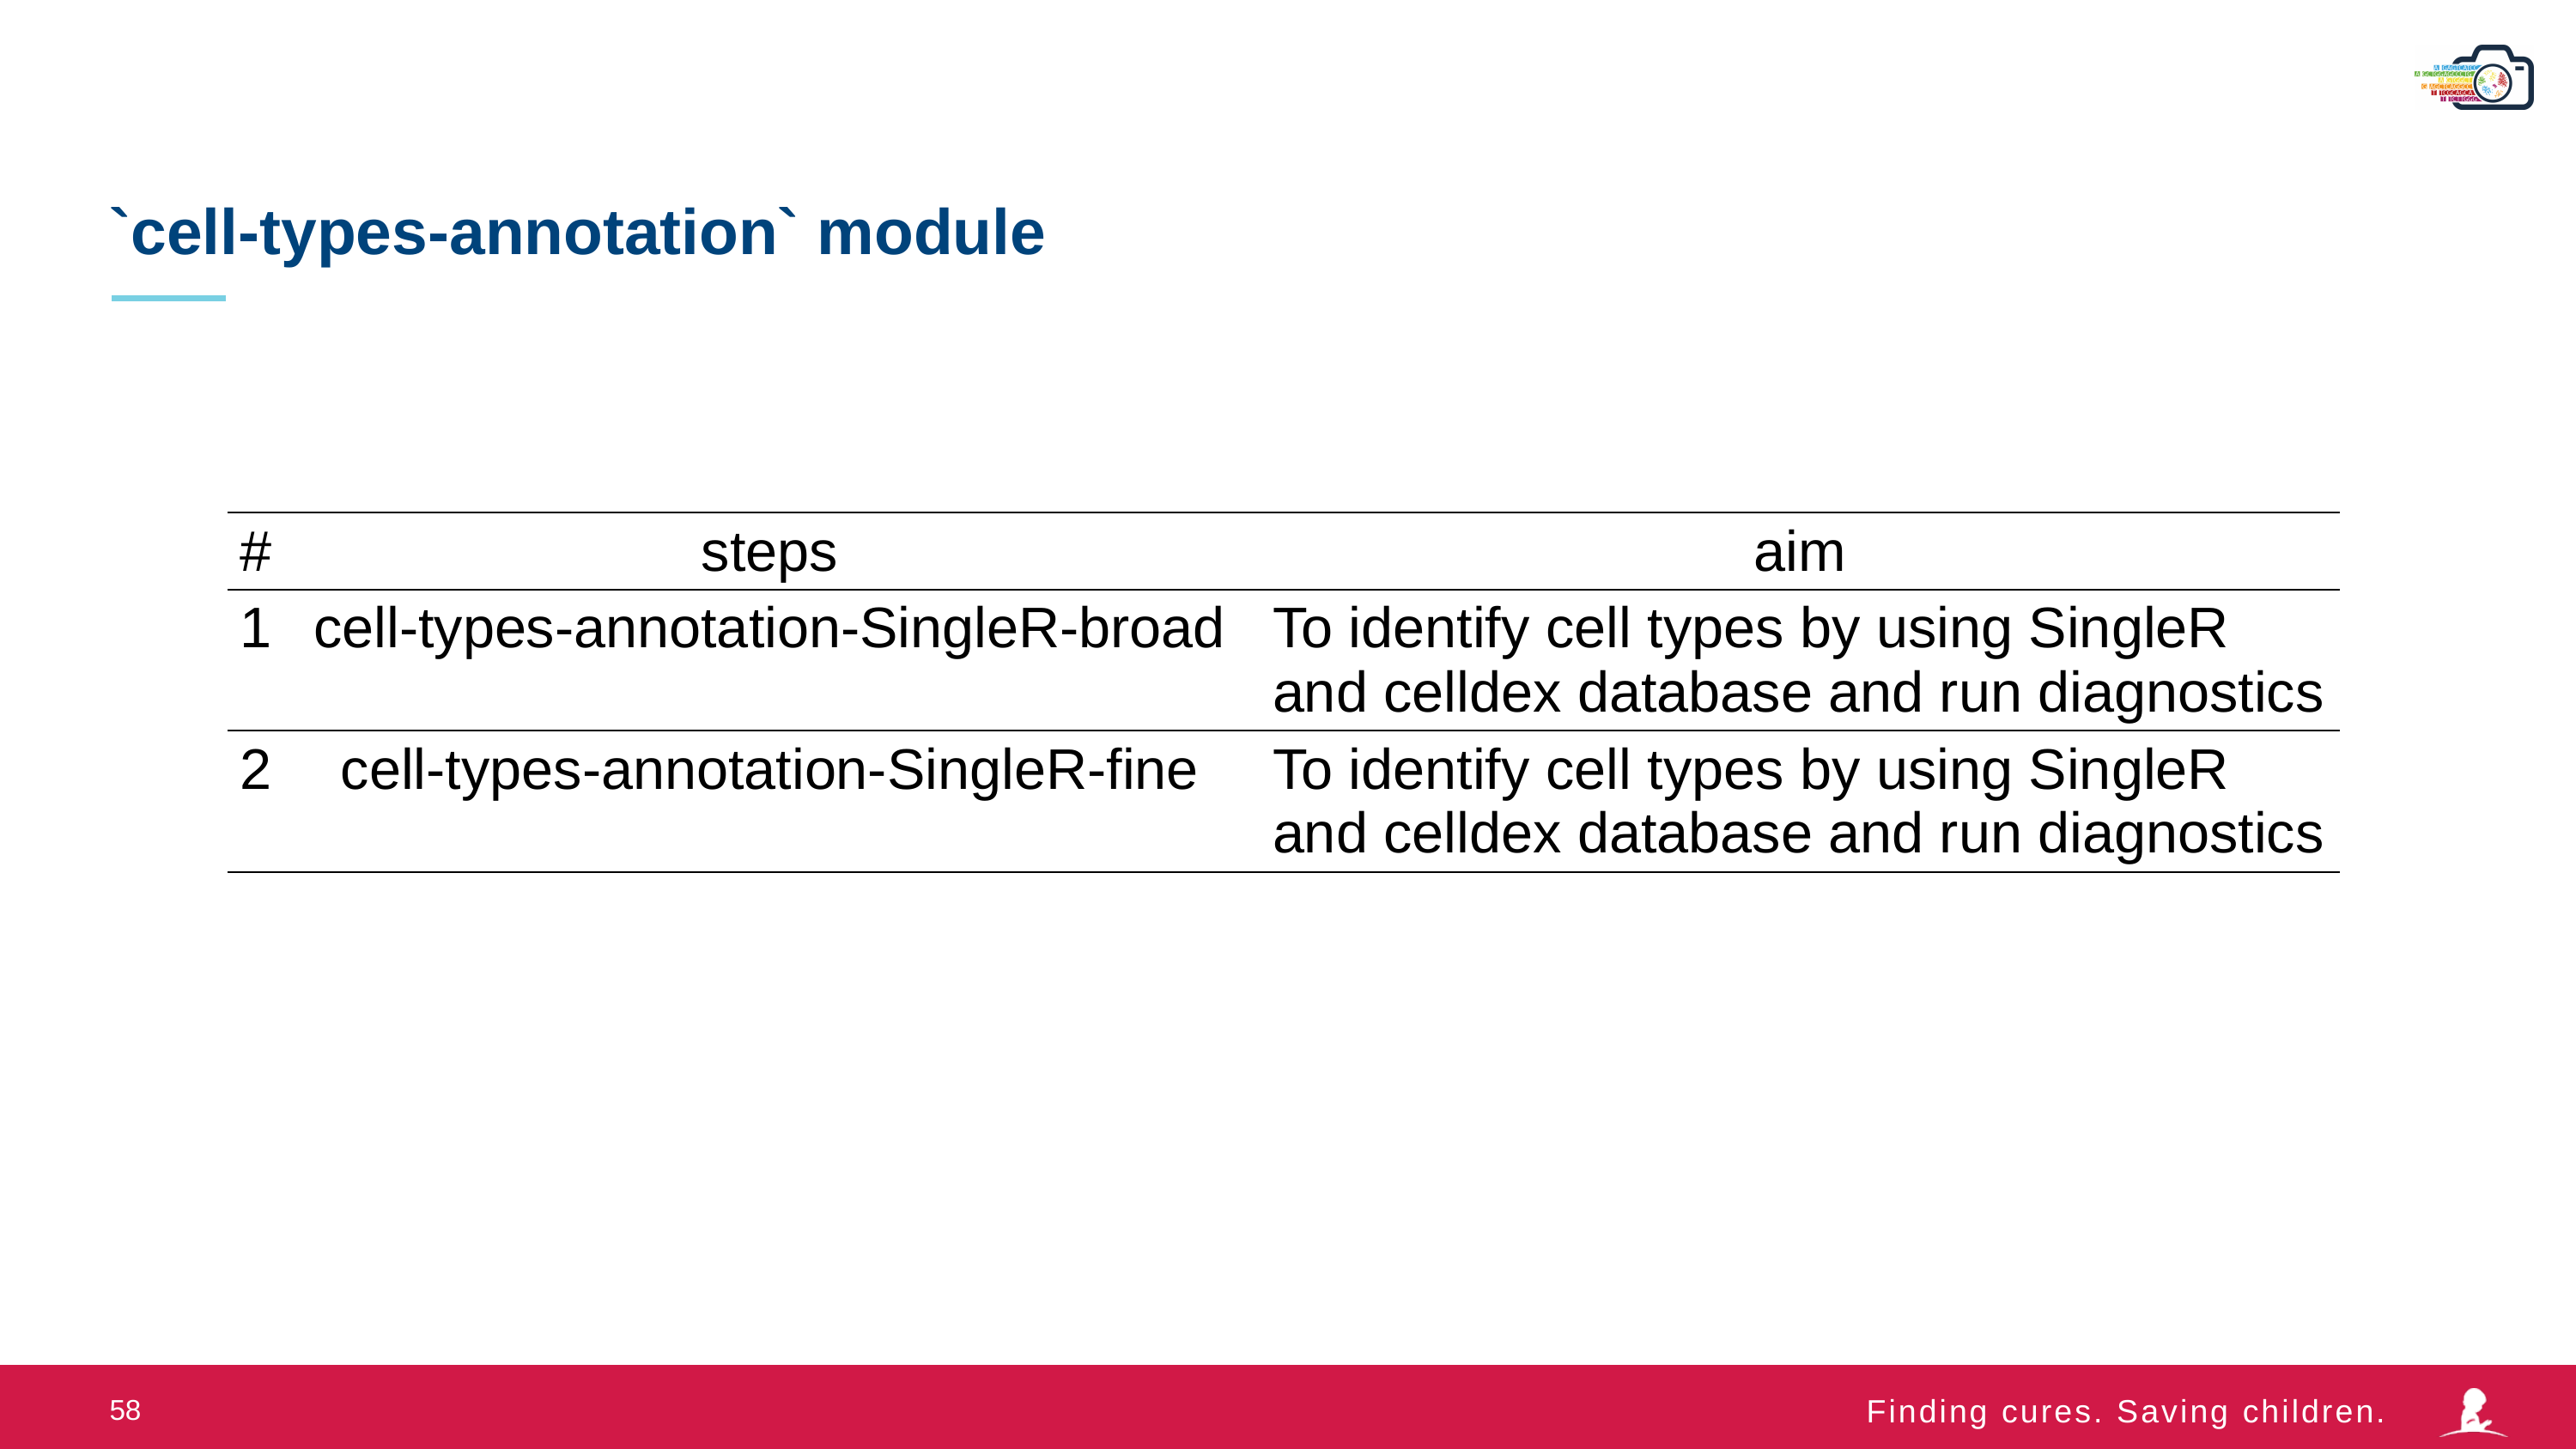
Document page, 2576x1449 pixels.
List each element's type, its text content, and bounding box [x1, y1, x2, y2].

picture [2415, 45, 2534, 110]
table_header aim [1260, 513, 2340, 589]
table_cell 2 [228, 731, 280, 871]
table_cell To identify cell types by using SingleR and celldex database and run diagnostics [1260, 731, 2340, 871]
table_cell cell-types-annotation-SingleR-fine [280, 731, 1260, 871]
slide_number 58 [96, 1375, 228, 1442]
table_cell cell-types-annotation-SingleR-broad [280, 591, 1260, 730]
table_cell To identify cell types by using SingleR and celldex database and run diagnostics [1260, 591, 2340, 730]
title `cell-types-annotation` module [96, 77, 2475, 276]
table_cell 1 [228, 591, 280, 730]
table_header steps [280, 513, 1260, 589]
table_header # [228, 513, 280, 589]
